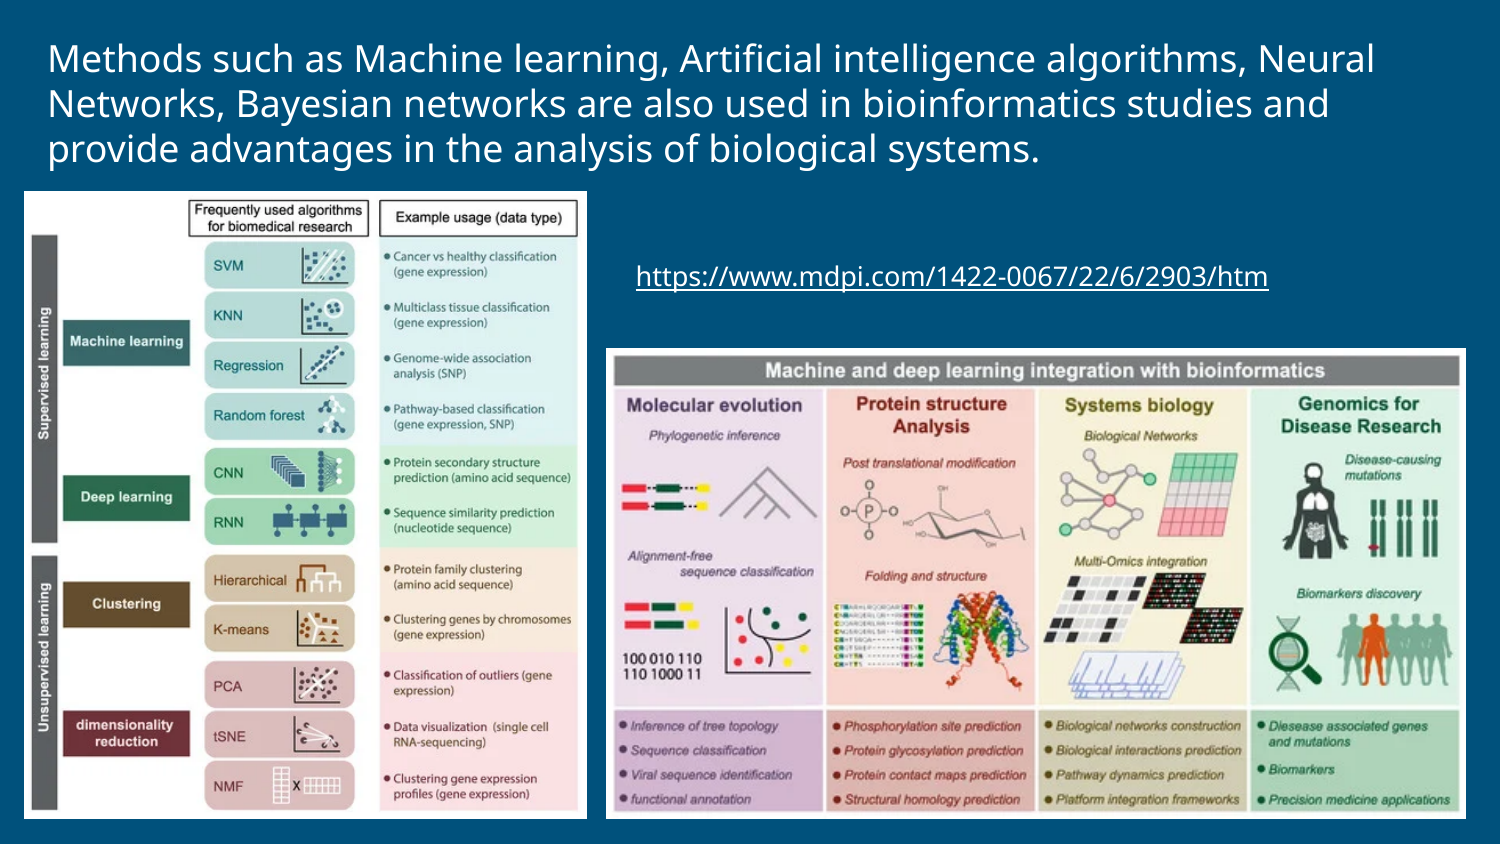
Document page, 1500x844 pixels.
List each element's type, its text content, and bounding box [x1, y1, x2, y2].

picture [25, 192, 586, 818]
text_box Methods such as Machine learning, Artificial intelligence algorithms, Neural Networks, Bayesian networks are also used in bioinformatics studies and provide advantages in the analysis of biological systems. [32, 19, 1488, 185]
title https://www.mdpi.com/1422-0067/22/6/2903/htm [620, 198, 1500, 312]
picture [607, 349, 1465, 818]
